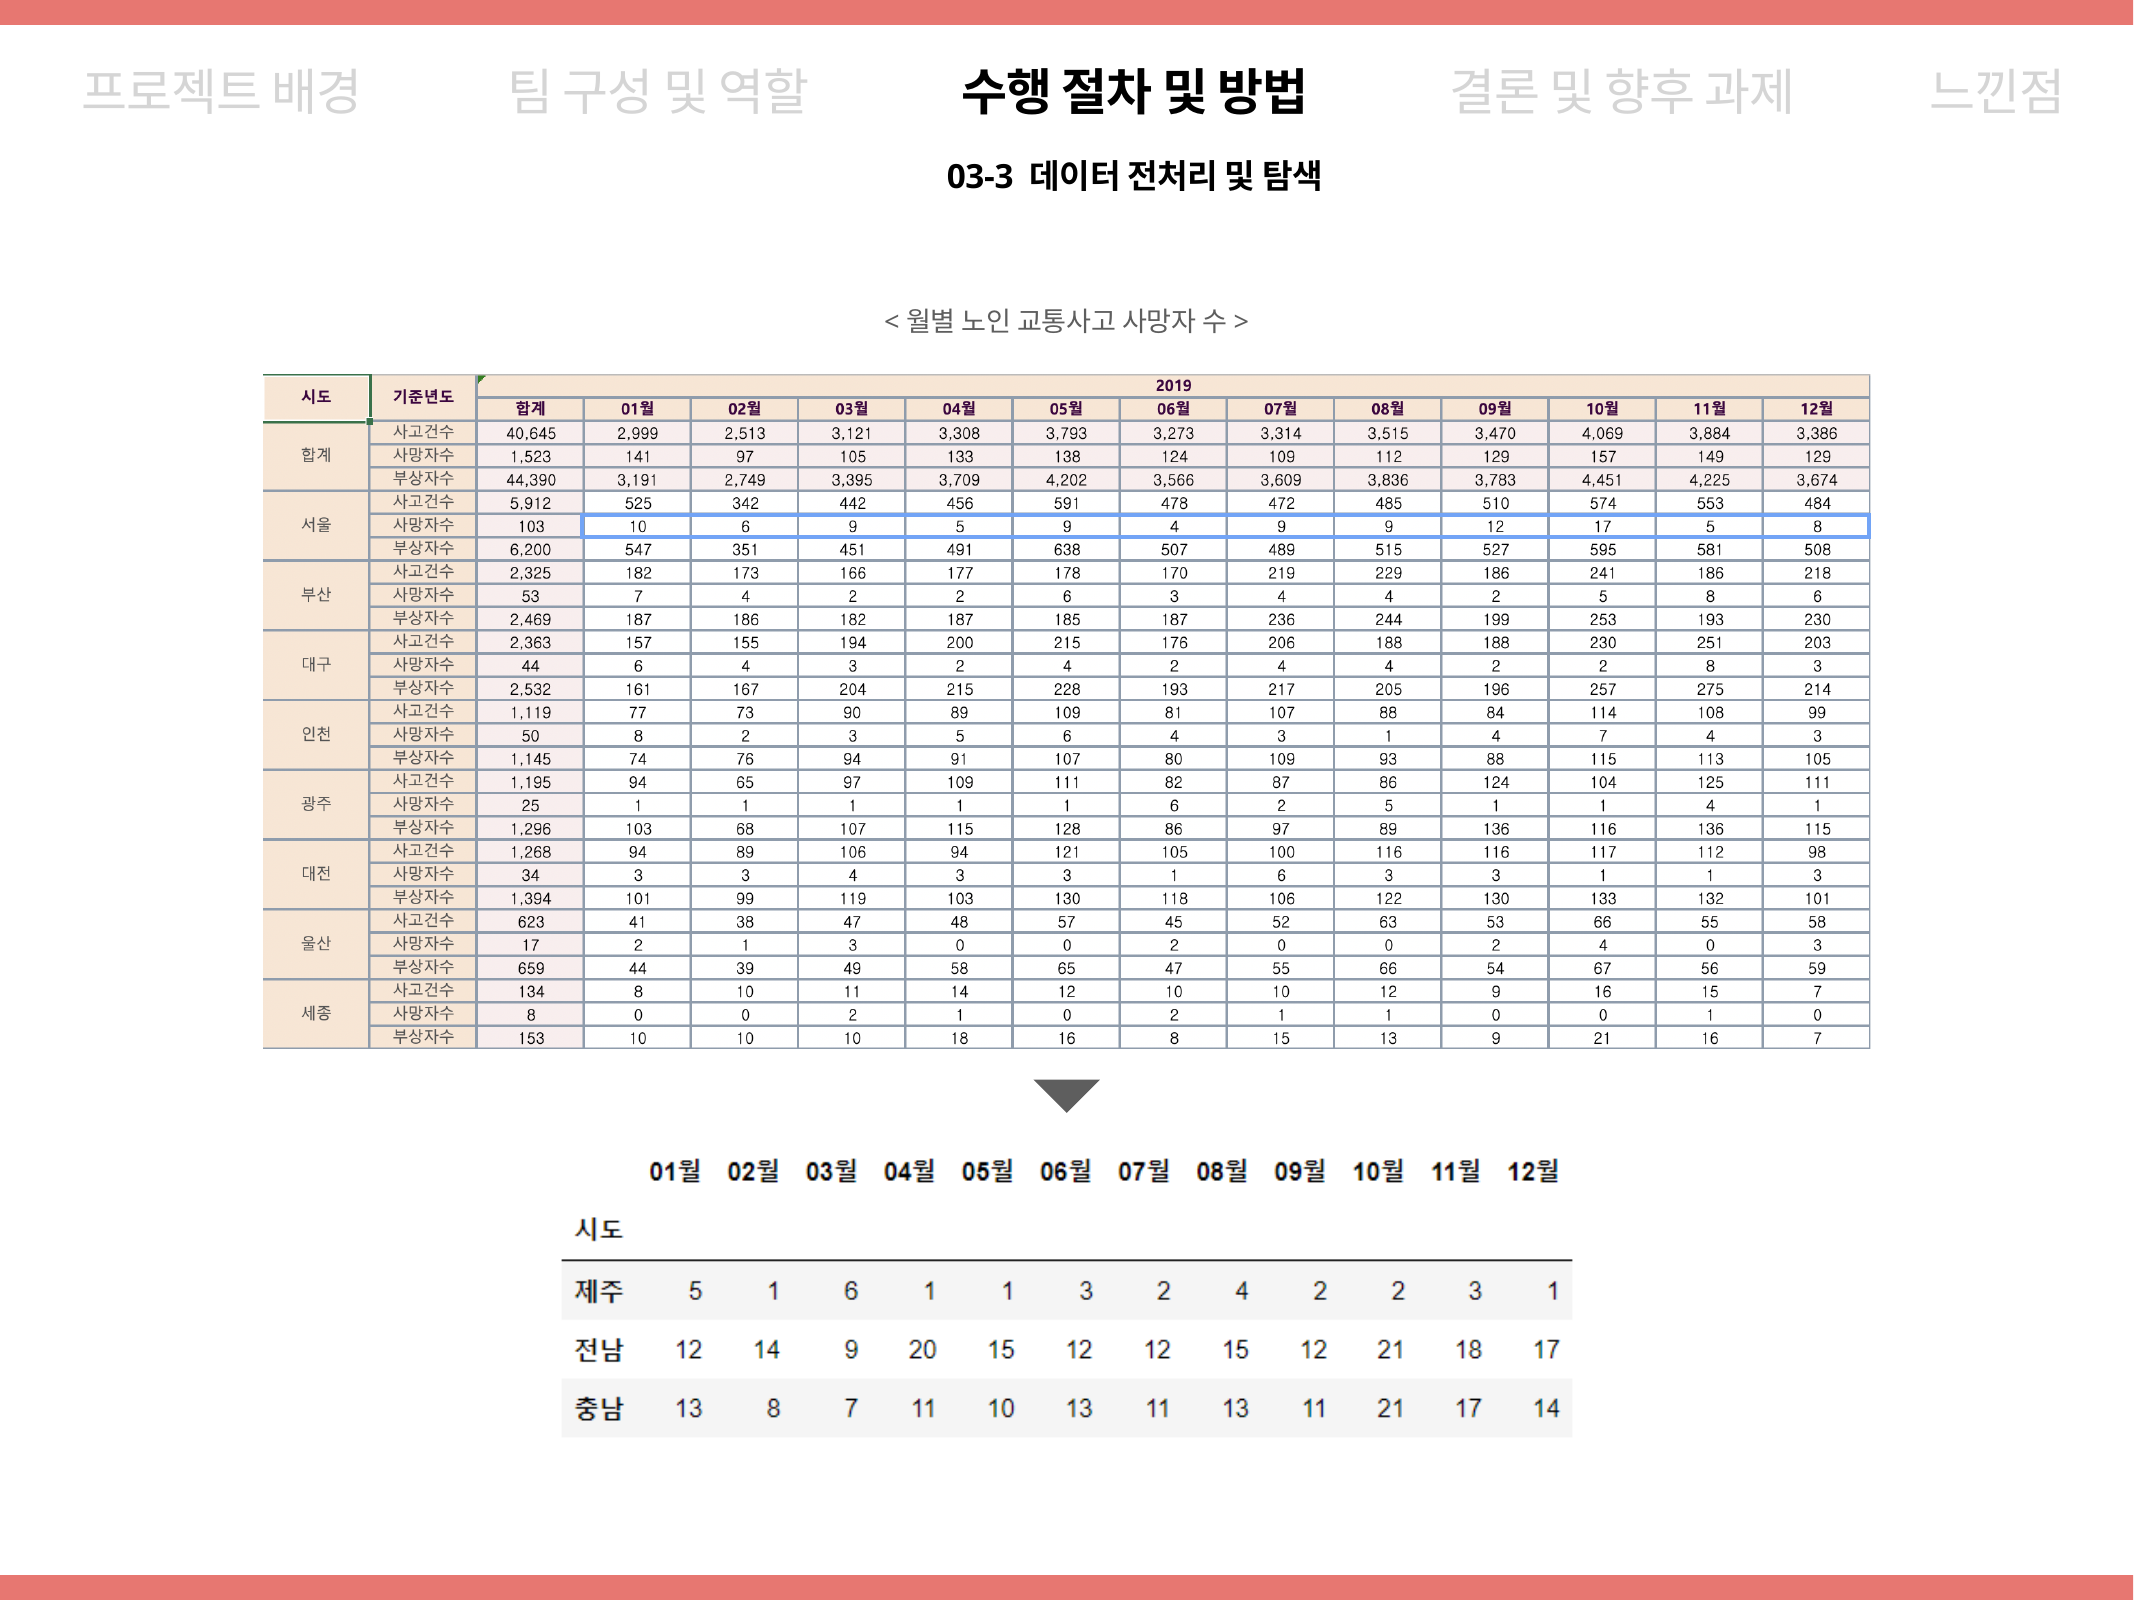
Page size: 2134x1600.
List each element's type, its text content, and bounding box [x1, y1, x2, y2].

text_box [262, 374, 1871, 1049]
text_box 결론 및 향후 과제 [1379, 59, 1839, 130]
text_box [0, 0, 2134, 25]
picture [552, 1143, 1581, 1451]
text_box 03-3 데이터 전처리 및 탐색 [938, 147, 1332, 204]
text_box 팀 구성 및 역할 [427, 59, 892, 130]
text_box 느낀점 [1839, 59, 2134, 130]
text_box 프로젝트 배경 [17, 59, 427, 130]
text_box 수행 절차 및 방법 [892, 59, 1378, 130]
text_box [1033, 1079, 1100, 1113]
text_box [0, 1575, 2134, 1600]
text_box <월별 노인 교통사고 사망자 수> [875, 296, 1258, 346]
